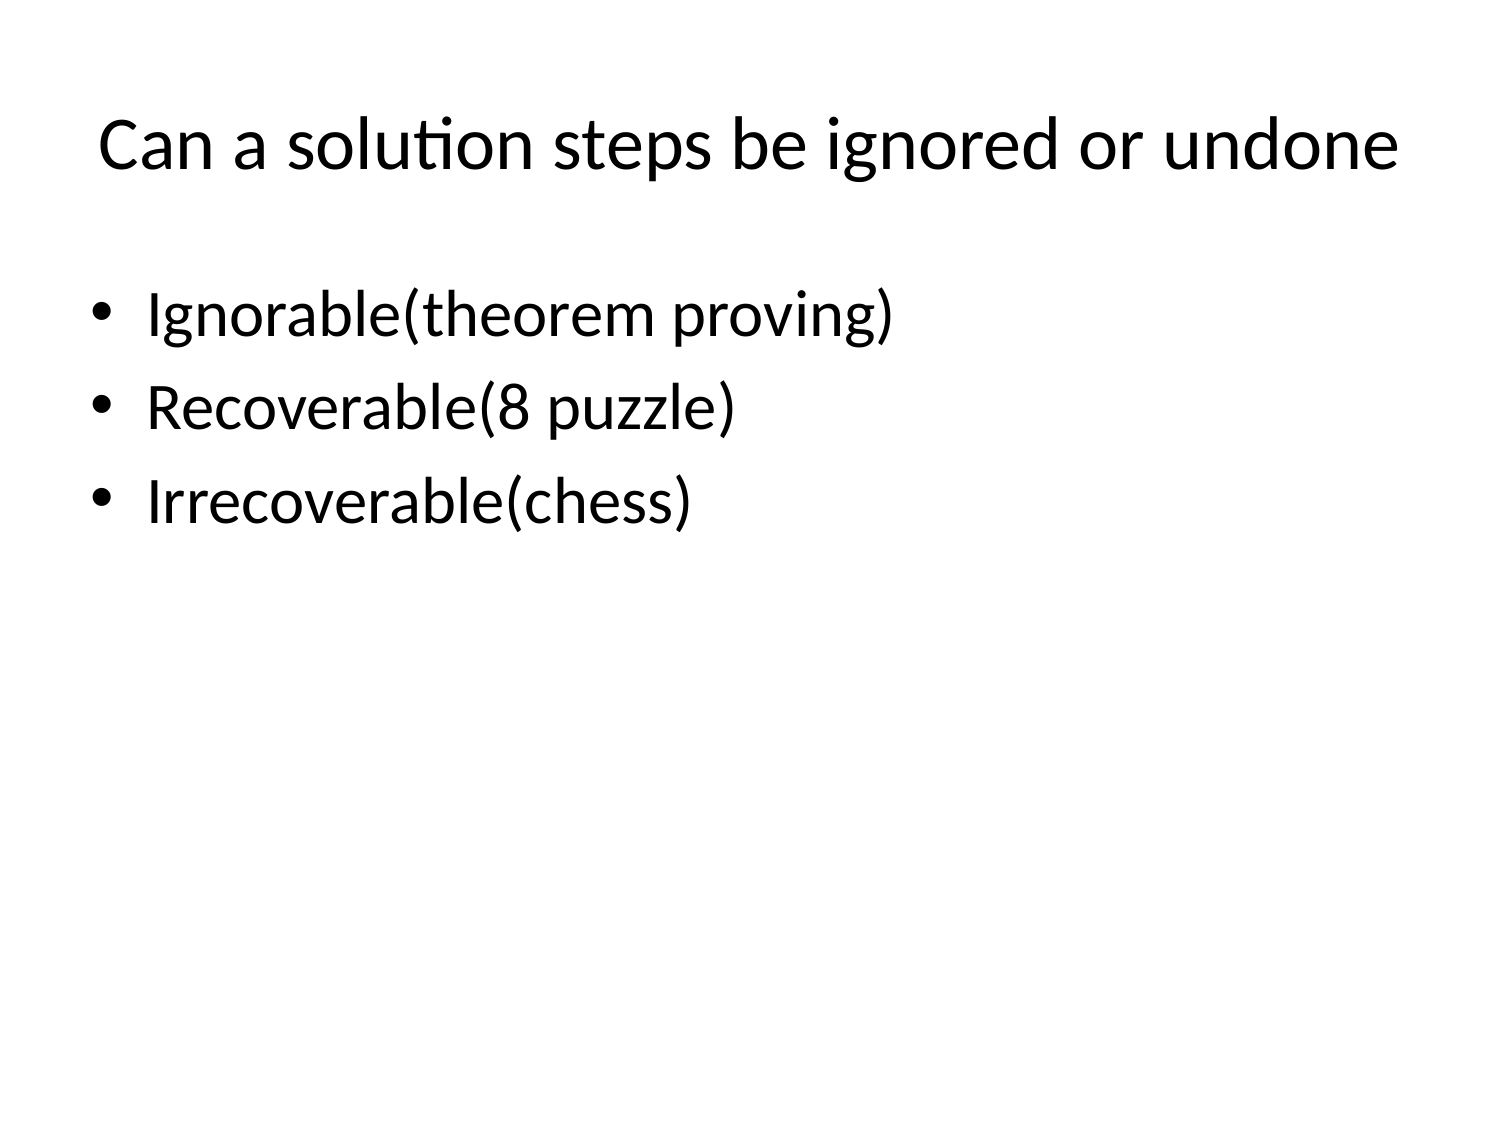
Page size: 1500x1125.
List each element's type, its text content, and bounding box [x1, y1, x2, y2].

list Ignorable(theorem proving) Recoverable(8 puzzle) Irrecoverable(chess) [75, 262, 1425, 1005]
title Can a solution steps be ignored or undone [75, 45, 1425, 233]
